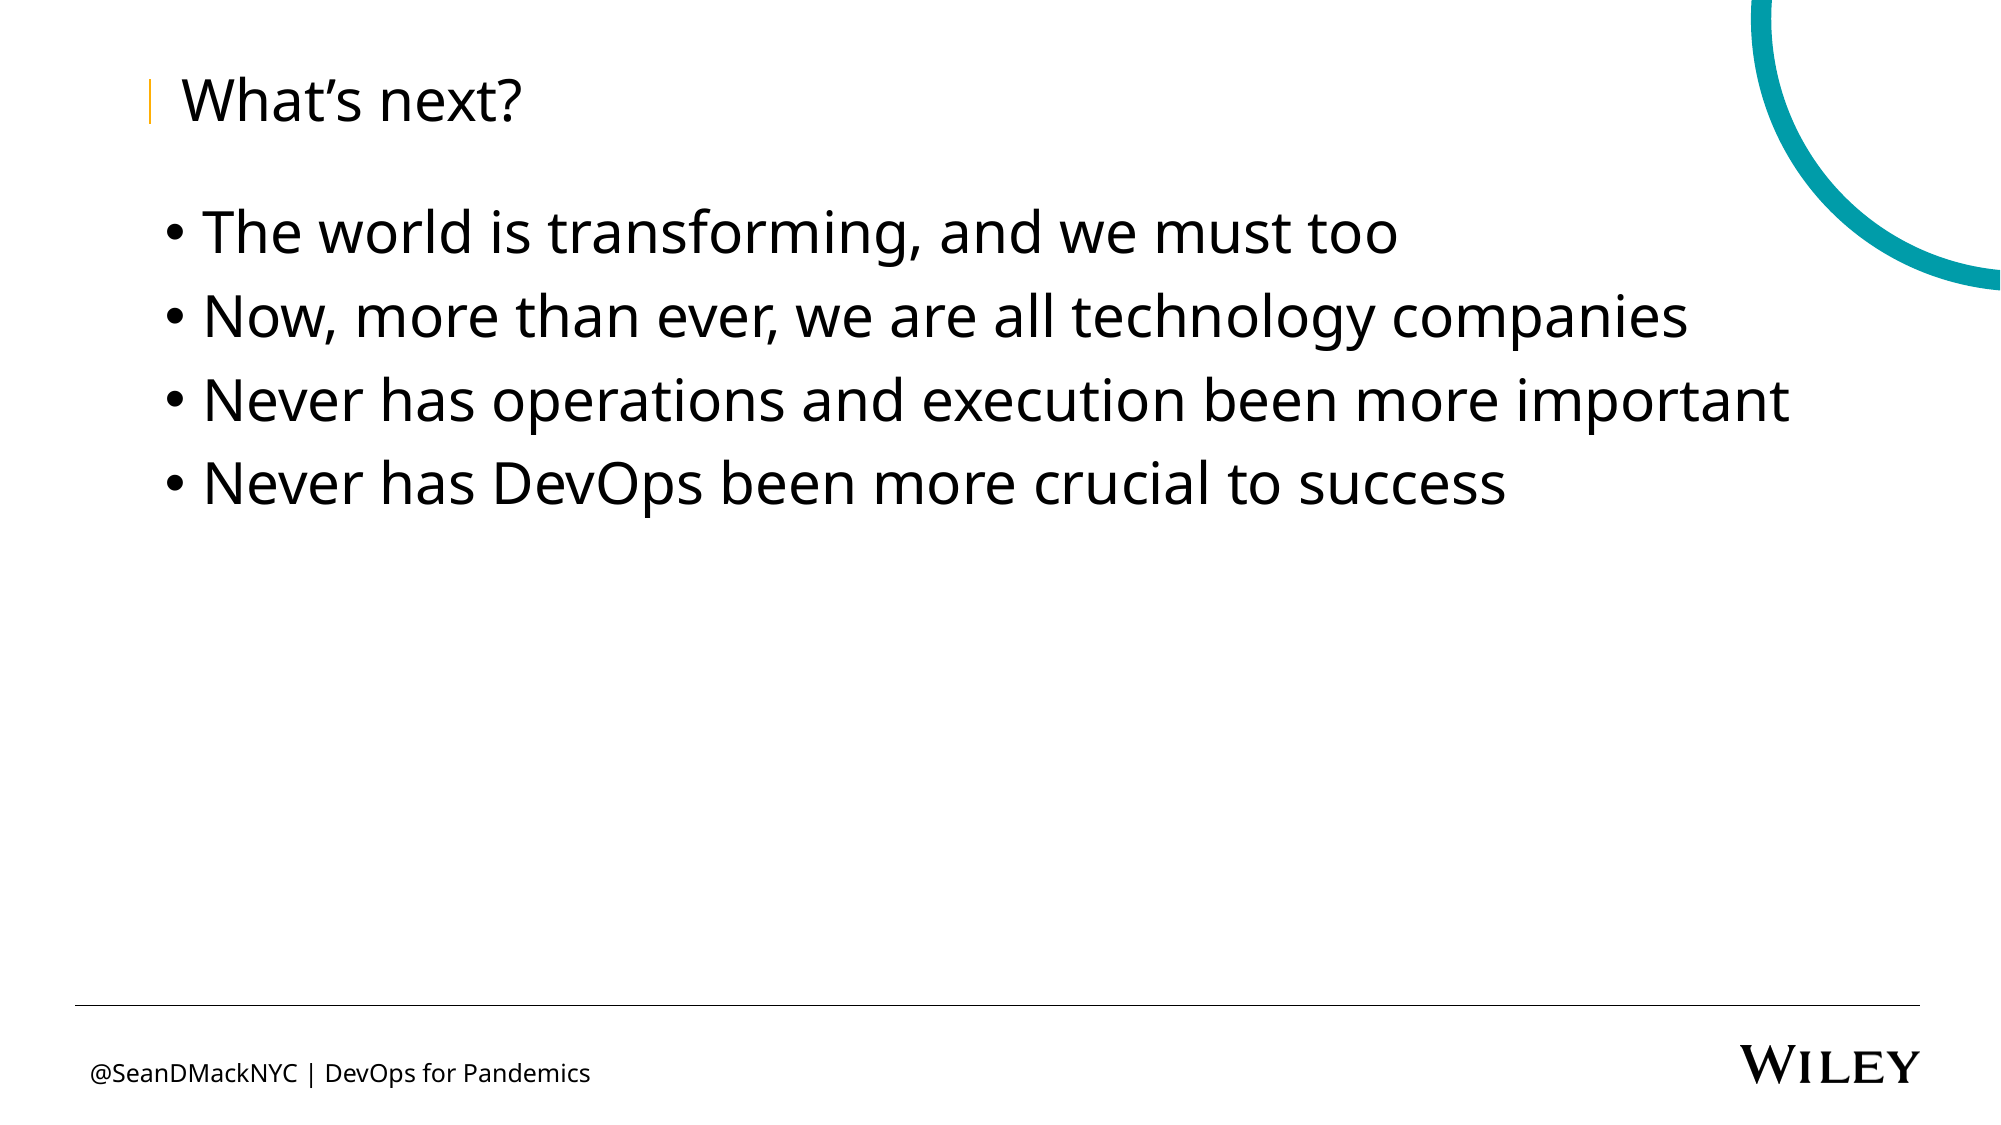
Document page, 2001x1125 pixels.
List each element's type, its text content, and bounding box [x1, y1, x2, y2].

list The world is transforming, and we must too Now, more than ever, we are all technology companies Never has operations and execution been more important Never has DevOps been more crucial to success [150, 195, 1863, 957]
picture [1740, 1045, 1920, 1084]
list What’s next? [151, 75, 1752, 131]
